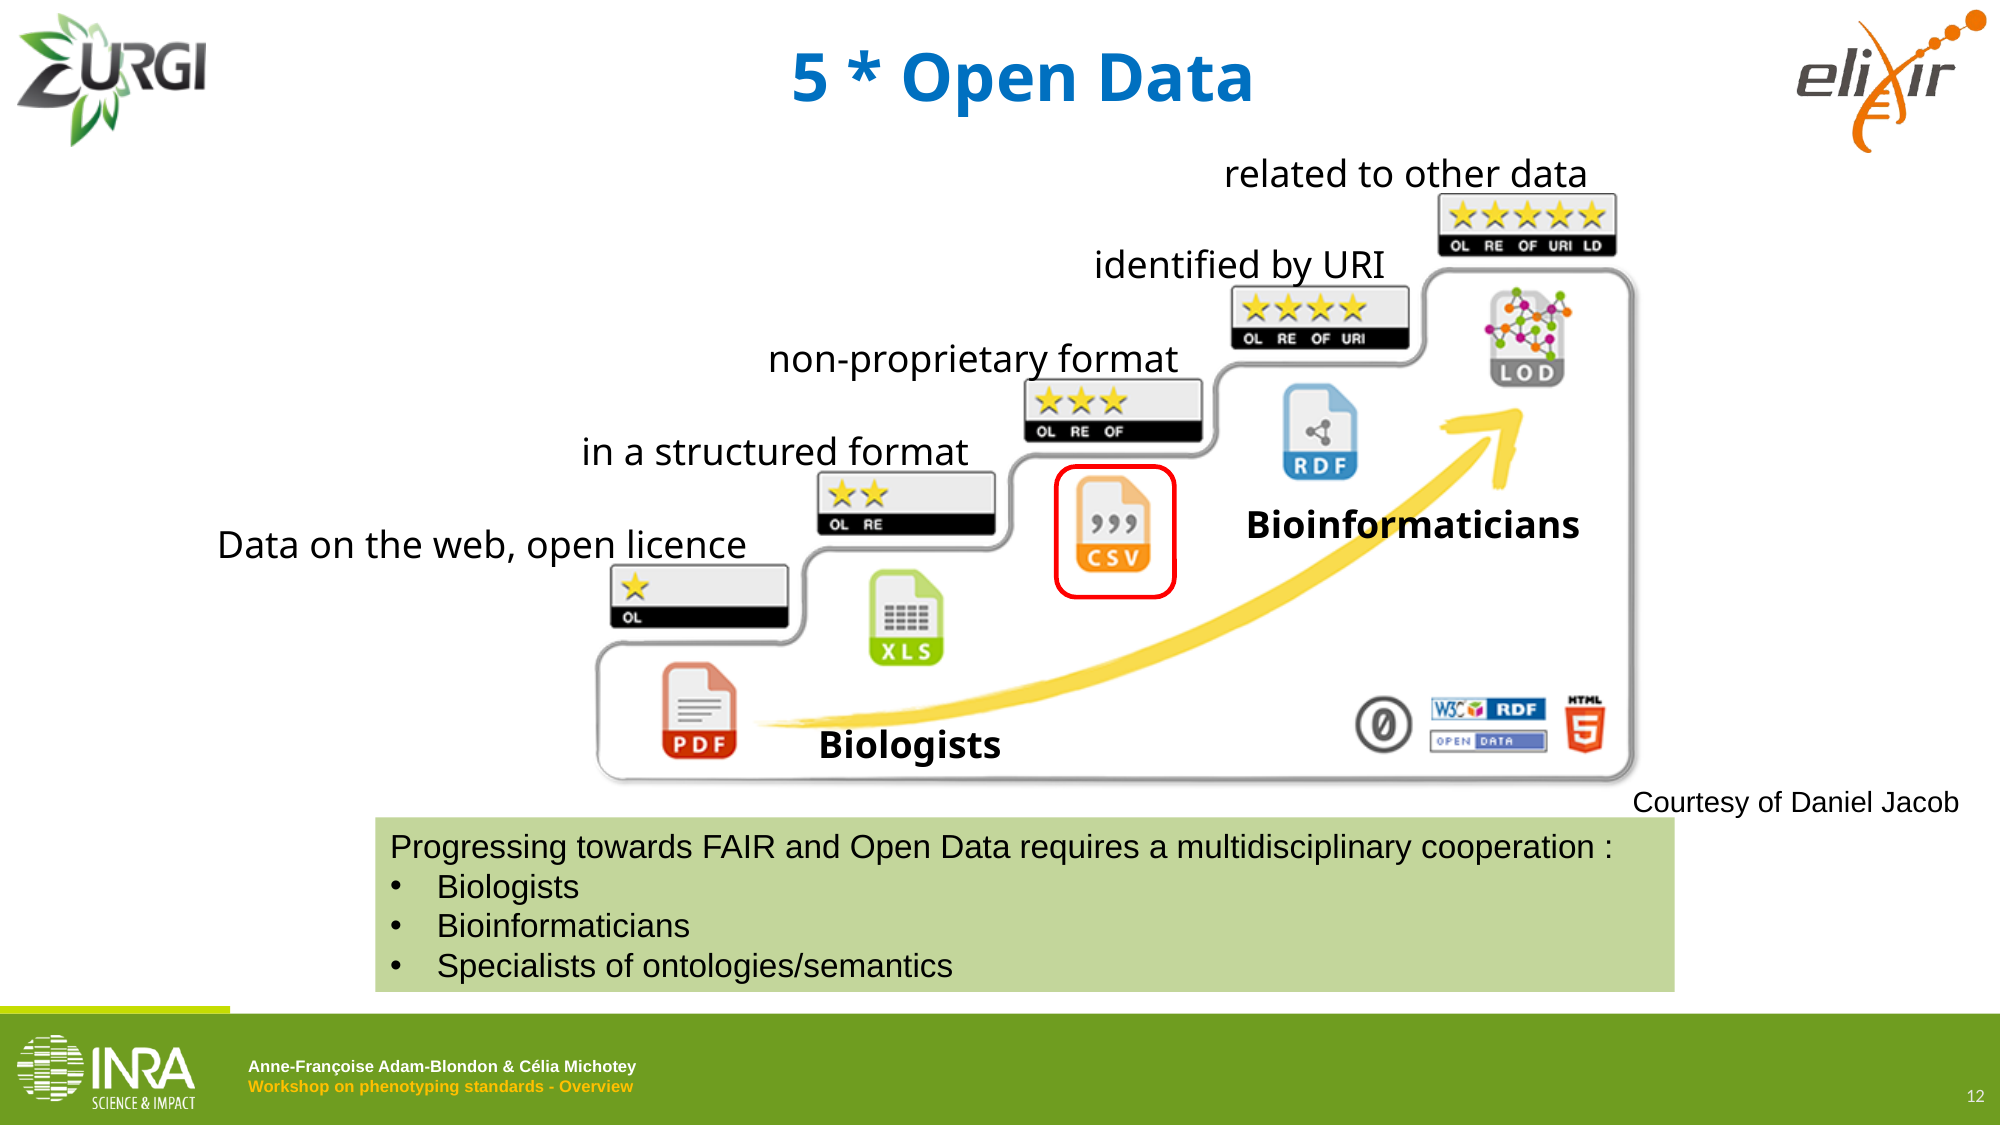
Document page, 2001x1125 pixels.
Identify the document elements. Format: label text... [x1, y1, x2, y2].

picture [17, 13, 206, 147]
text_box Courtesy of Daniel Jacob [1413, 765, 1975, 837]
slide_number 12 [1533, 1065, 2000, 1125]
title 5 * Open Data [369, 0, 1678, 150]
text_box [201, 141, 1647, 792]
text_box Progressing towards FAIR and Open Data requires a multidisciplinary cooperation : Biologists Bioinformaticians Specialists of ontologies/semantics [375, 817, 1675, 992]
picture [1796, 9, 1987, 153]
picture [17, 1035, 195, 1109]
